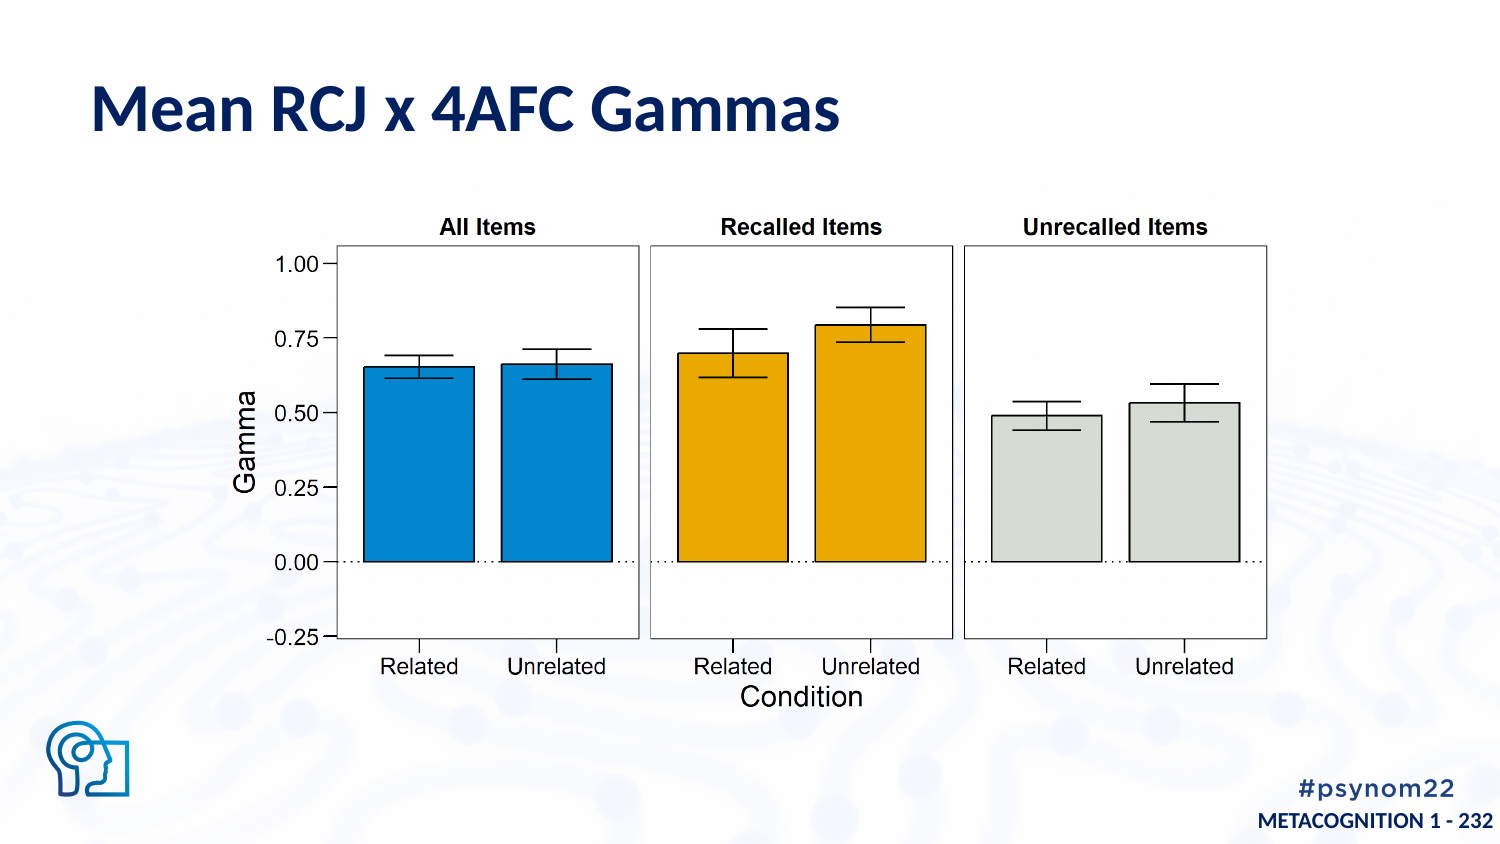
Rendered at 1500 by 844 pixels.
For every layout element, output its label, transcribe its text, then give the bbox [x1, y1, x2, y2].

picture [0, 0, 1500, 844]
title Mean RCJ x 4AFC Gammas [75, 33, 1425, 175]
